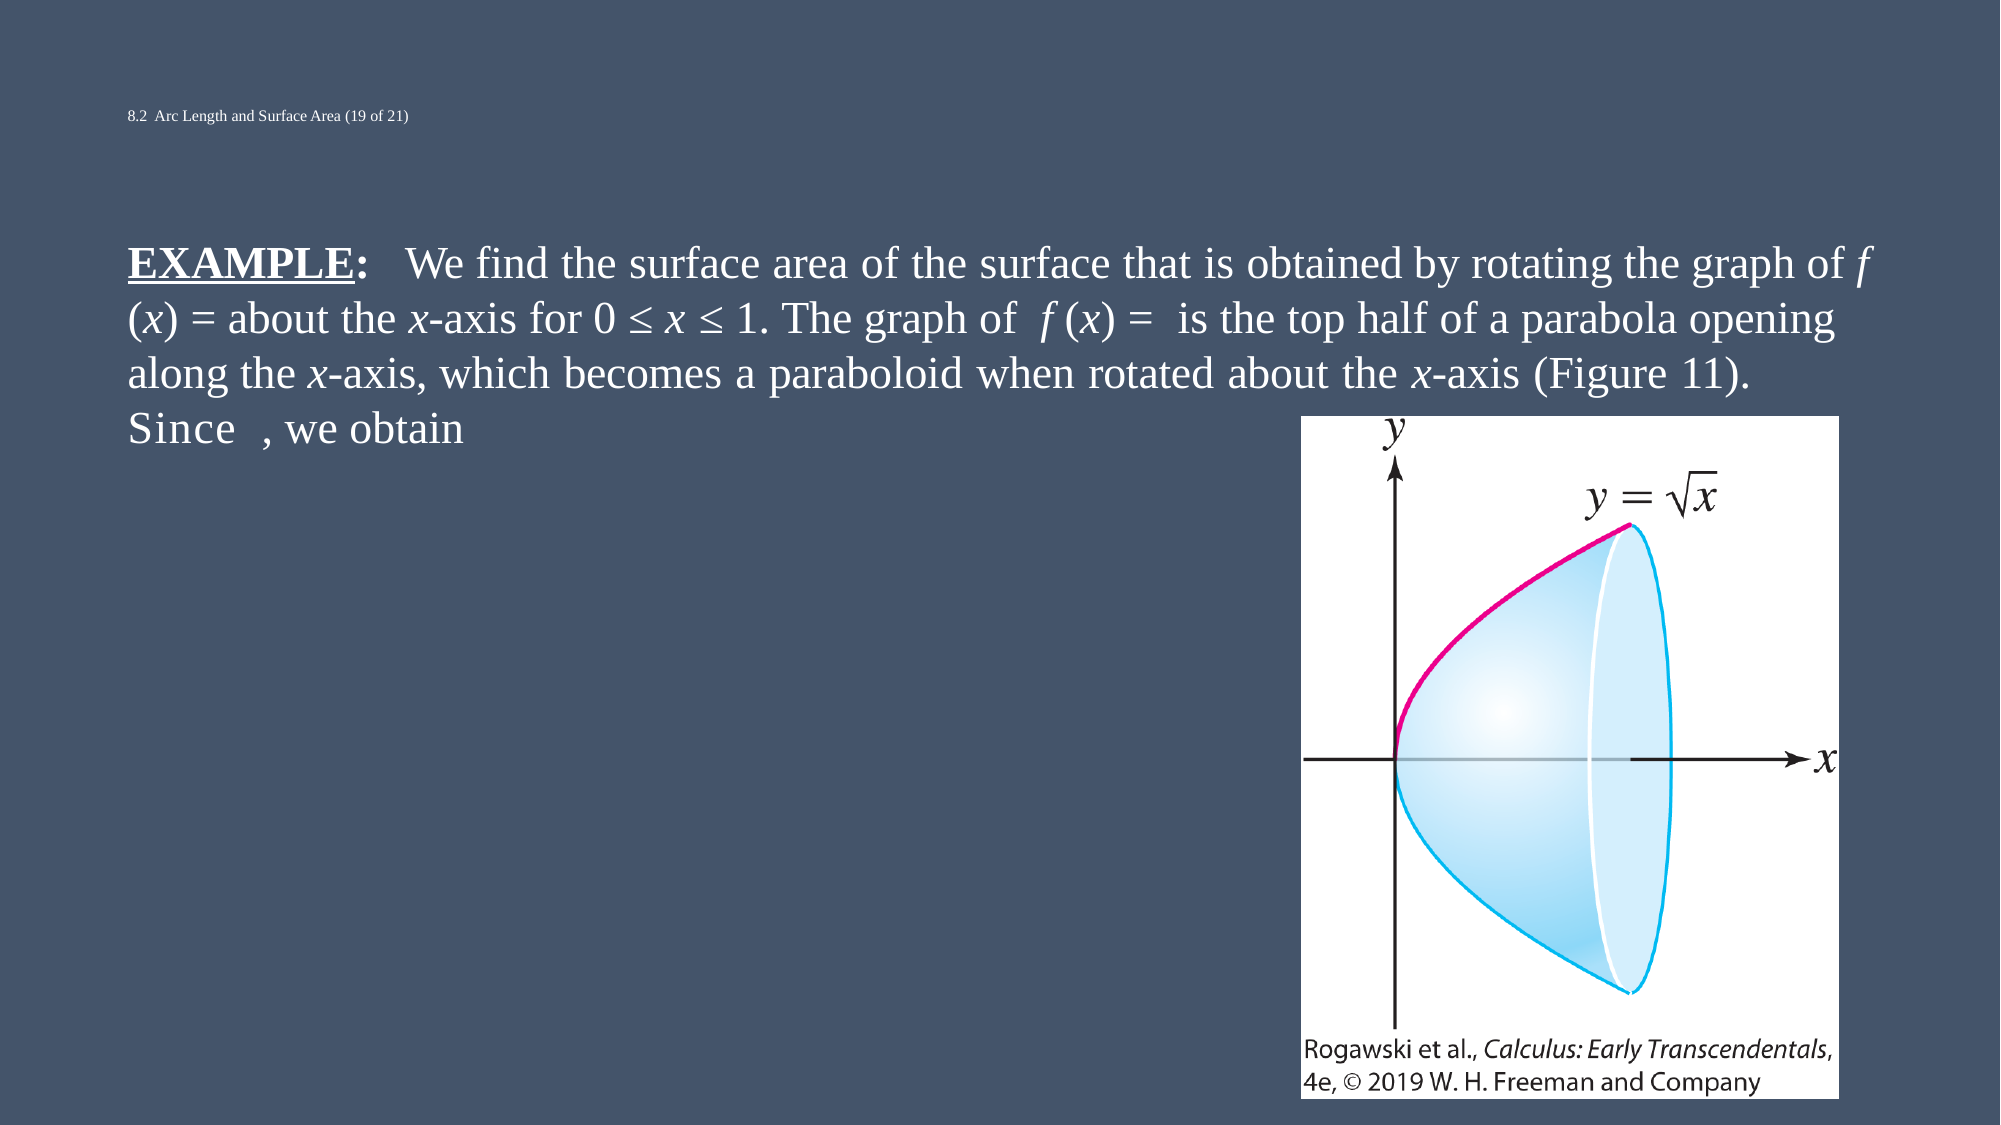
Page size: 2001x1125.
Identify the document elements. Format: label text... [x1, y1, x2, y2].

title 8.2 Arc Length and Surface Area (19 of 21) [112, 99, 1775, 203]
picture [1301, 416, 1839, 1099]
